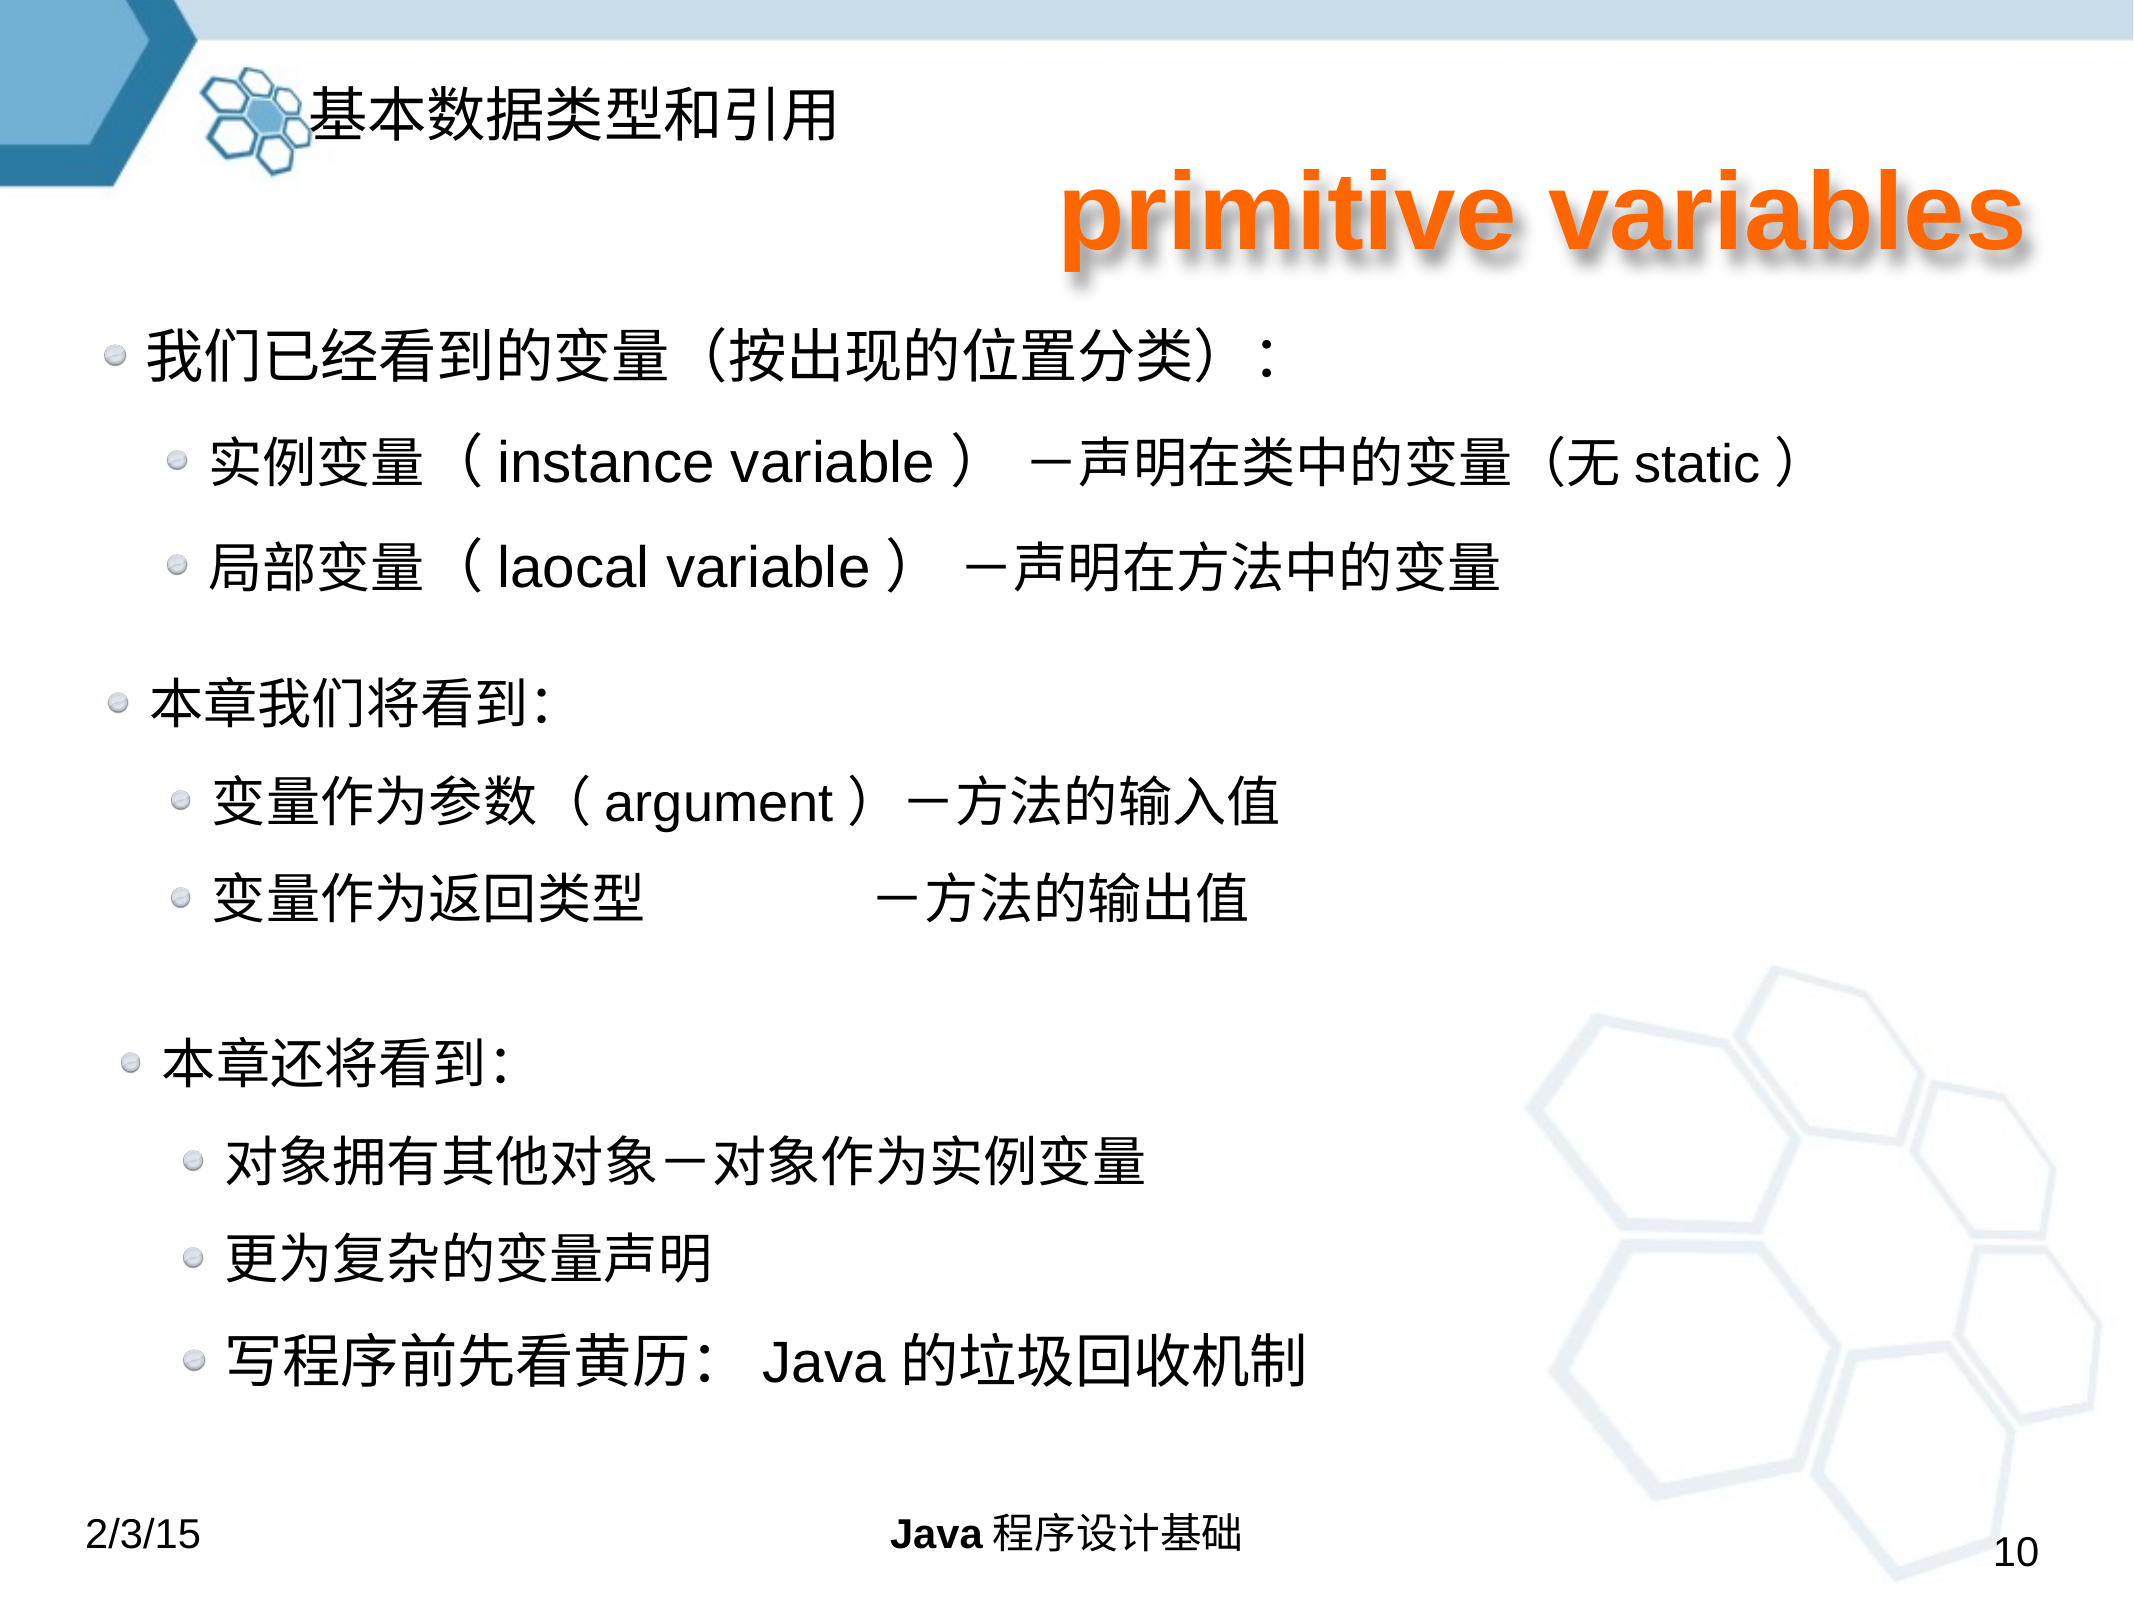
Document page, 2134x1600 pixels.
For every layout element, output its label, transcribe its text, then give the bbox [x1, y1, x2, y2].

text_box 2/3/15 [74, 1496, 573, 1568]
text_box primitive variables [1057, 138, 2029, 272]
text_box 10 [1552, 1513, 2050, 1586]
text_box 我们已经看到的变量（按出现的位置分类）： 实例变量（instance variable） －声明在类中的变量（无static） 局部变量（laocal variable） －声明在方法中的变量 [95, 277, 1836, 607]
text_box 本章我们将看到： 变量作为参数（argument）－方法的输入值 变量作为返回类型 －方法的输出值 [106, 637, 1282, 930]
title 基本数据类型和引用 [307, 67, 2084, 155]
text_box Java程序设计基础 [728, 1496, 1405, 1568]
picture [0, 0, 2134, 1600]
text_box 本章还将看到： 对象拥有其他对象－对象作为实例变量 更为复杂的变量声明 写程序前先看黄历：Java的垃圾回收机制 [119, 997, 1309, 1395]
